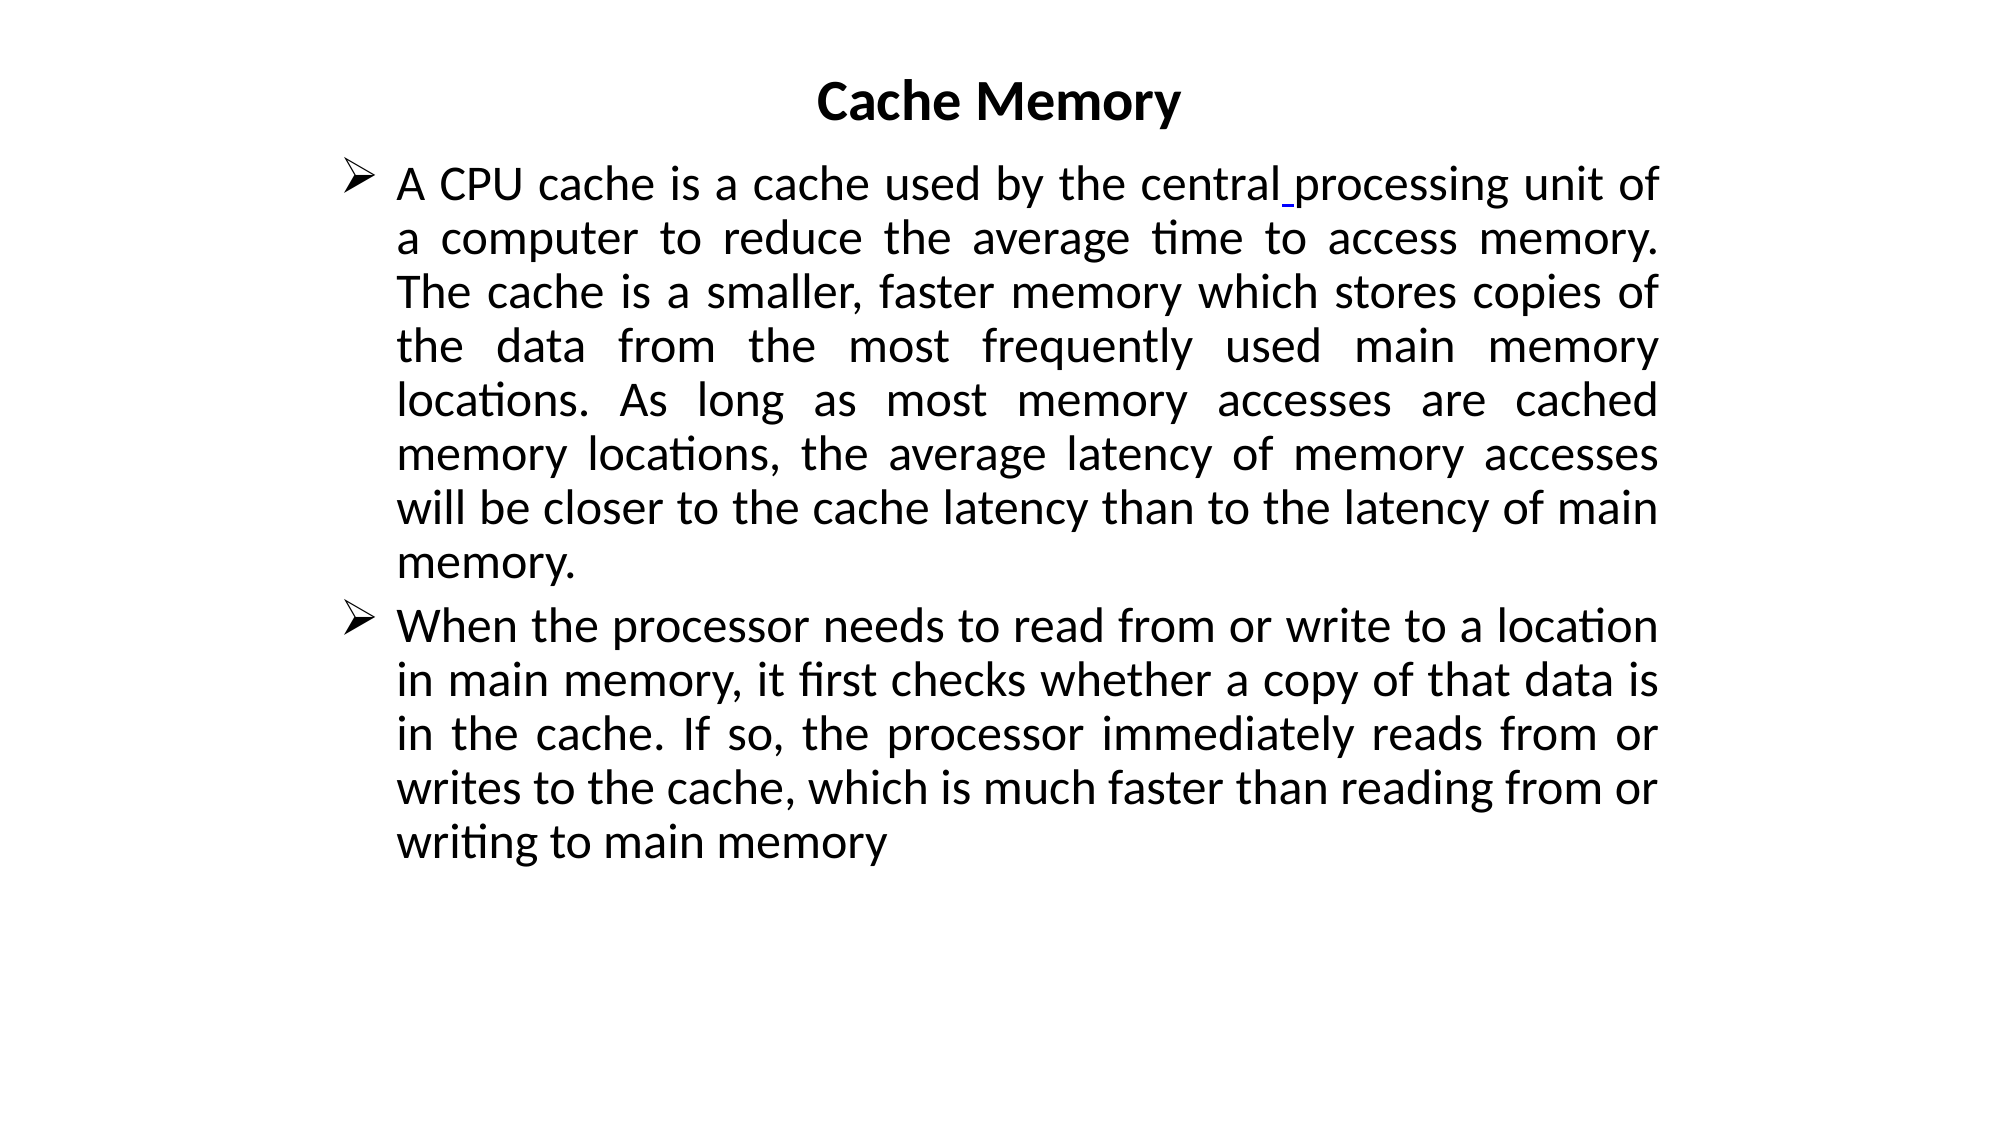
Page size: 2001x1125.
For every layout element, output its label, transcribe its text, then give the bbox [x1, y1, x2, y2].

title Cache Memory [324, 45, 1675, 149]
list A CPU cache is a cache used by the central processing unit of a computer to reduce the average time to access memory. The cache is a smaller, faster memory which stores copies of the data from the most frequently used main memory locations. As long as most memory accesses are cached memory locations, the average latency of memory accesses will be closer to the cache latency than to the latency of main memory. When the processor needs to read from or write to a location in main memory, it first checks whether a copy of that data is in the cache. If so, the processor immediately reads from or writes to the cache, which is much faster than reading from or writing to main memory [324, 149, 1675, 1005]
